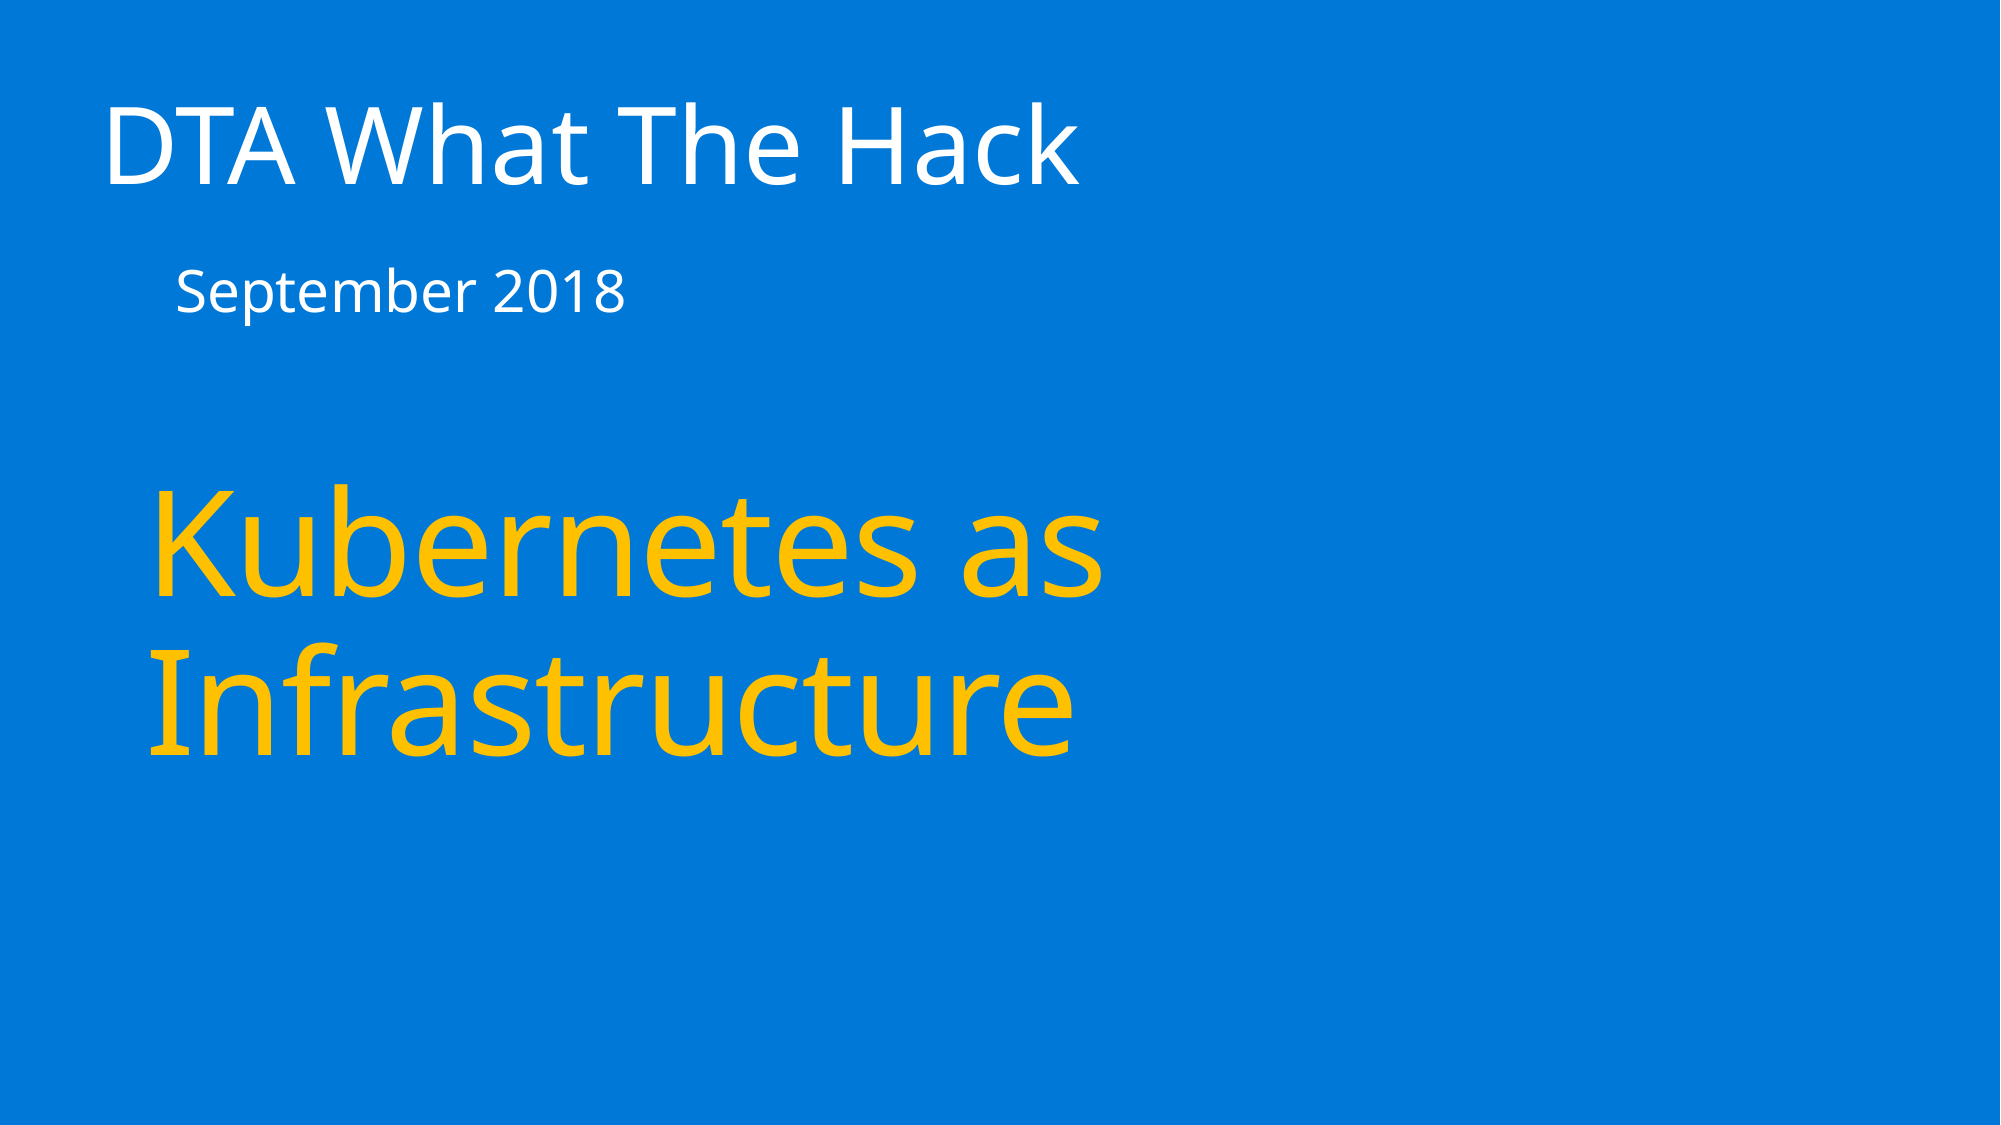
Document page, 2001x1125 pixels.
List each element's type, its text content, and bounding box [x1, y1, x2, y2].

text_box DTA What The Hack [85, 41, 1169, 259]
text_box September 2018 [160, 237, 727, 351]
title Kubernetes as Infrastructure [121, 454, 1851, 806]
